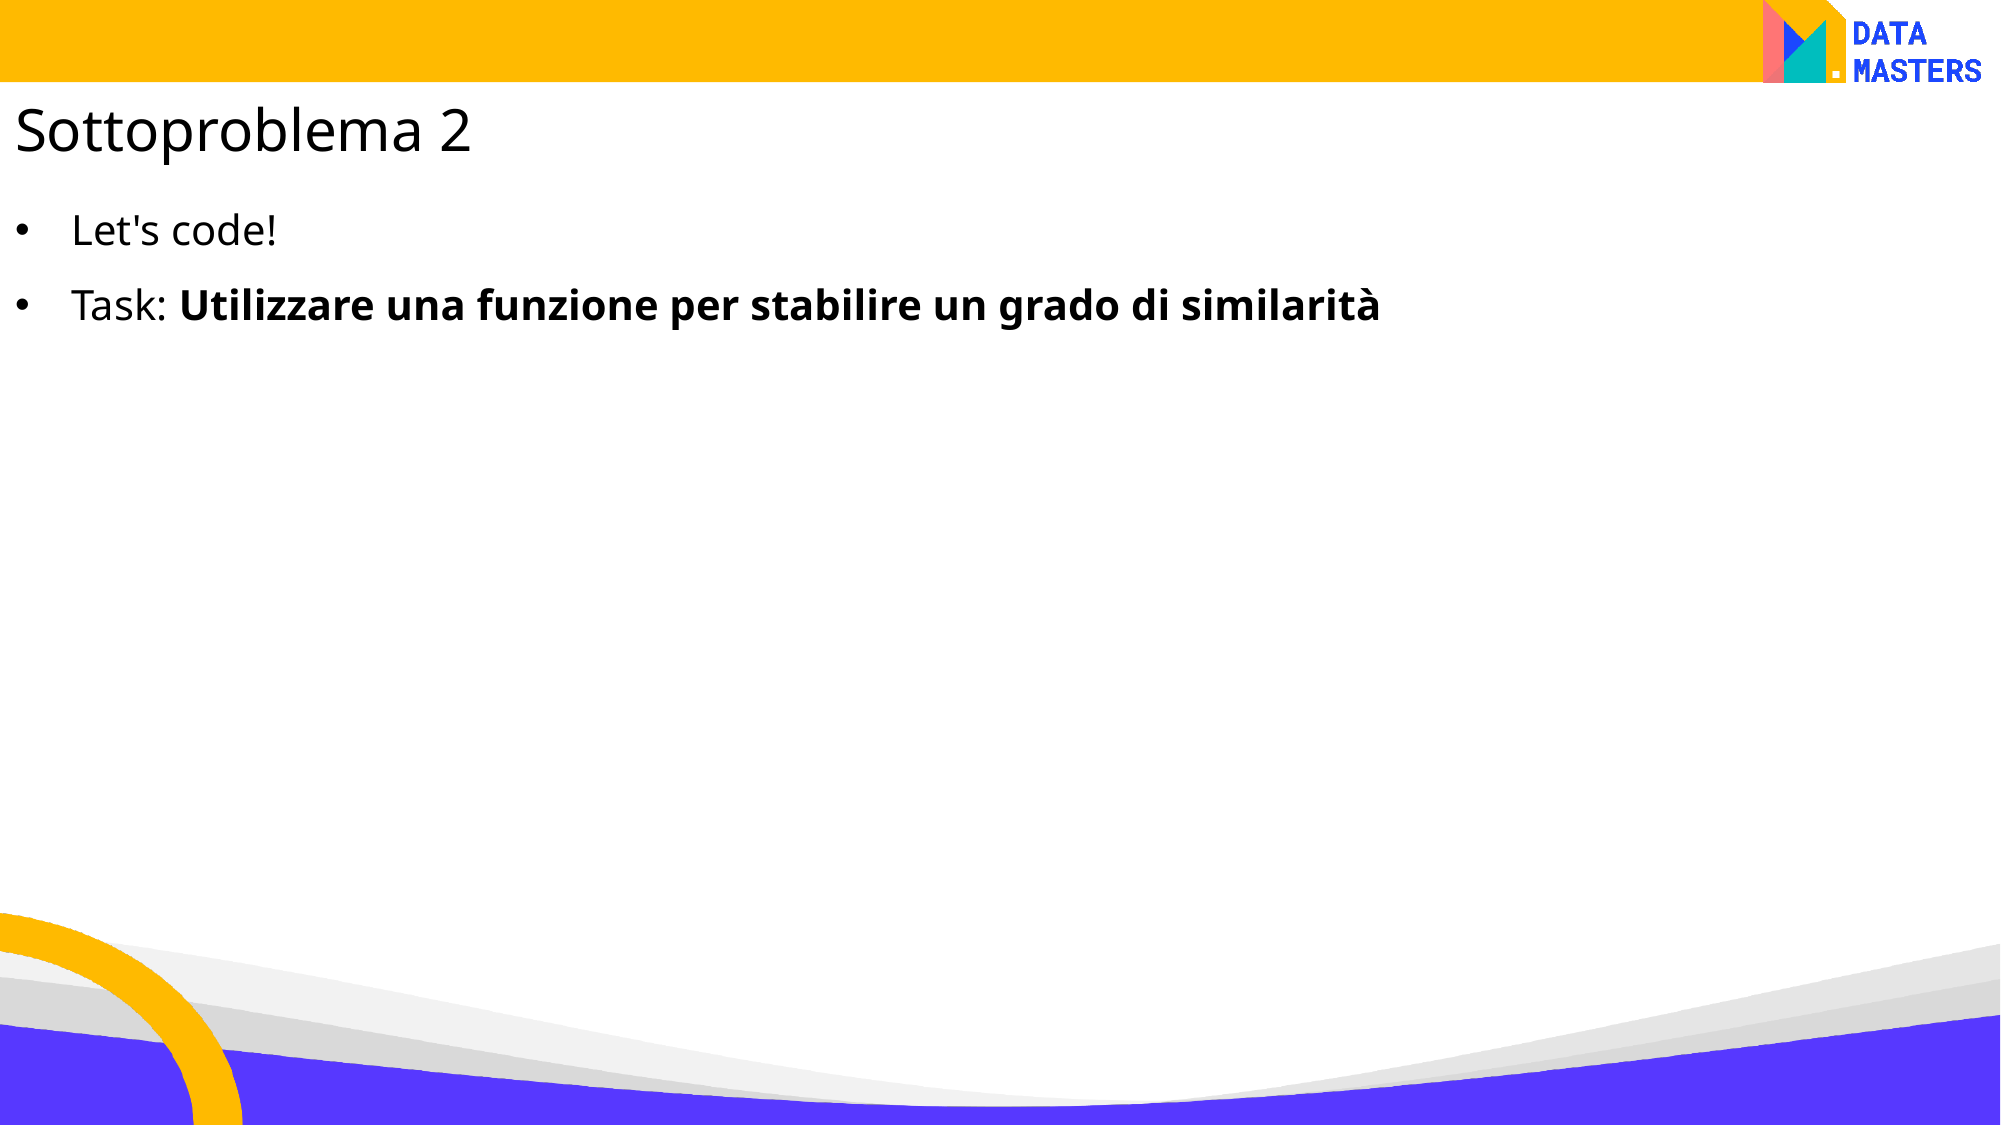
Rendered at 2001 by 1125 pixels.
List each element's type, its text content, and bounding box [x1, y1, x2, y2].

picture [1763, 0, 1983, 90]
text_box Let's code! Task: Utilizzare una funzione per stabilire un grado di similarità [0, 171, 1852, 337]
picture [0, 896, 2001, 1125]
text_box Sottoproblema 2 [0, 85, 1445, 171]
